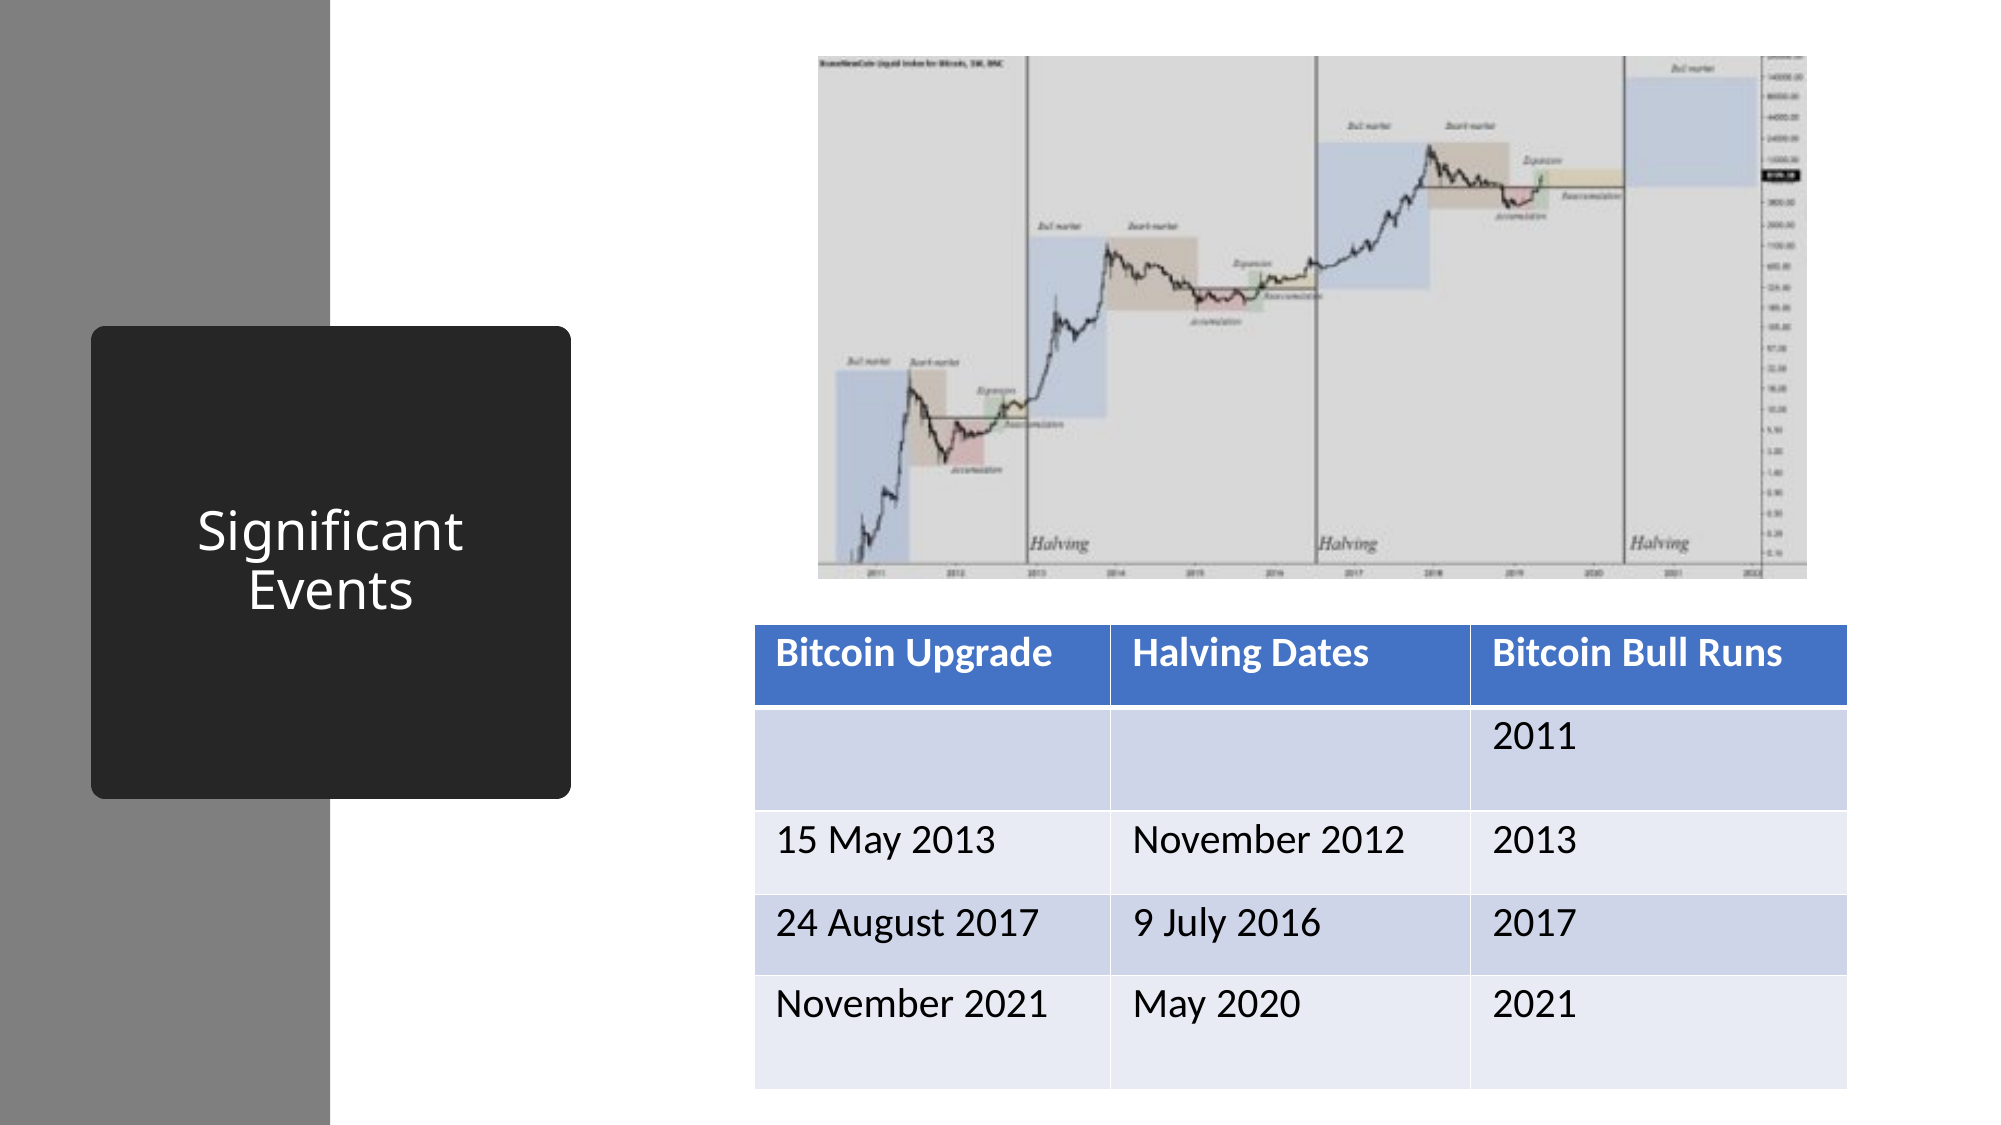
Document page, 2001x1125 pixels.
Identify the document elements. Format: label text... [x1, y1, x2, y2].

table_cell 15 May 2013 [755, 812, 1110, 894]
table_cell 2011 [1471, 710, 1847, 810]
picture [818, 56, 1807, 579]
table_cell 9 July 2016 [1111, 895, 1470, 975]
table_header Bitcoin Bull Runs [1471, 625, 1847, 705]
table_cell [755, 710, 1110, 810]
title Significant Events [105, 340, 557, 785]
table_header Bitcoin Upgrade [755, 625, 1110, 705]
text_box [331, 0, 2000, 1125]
table_cell [1111, 710, 1470, 810]
text_box [0, 0, 331, 1125]
table_cell November 2012 [1111, 812, 1470, 894]
table_cell 2021 [1471, 976, 1847, 1089]
table_cell May 2020 [1111, 976, 1470, 1089]
table_cell November 2021 [755, 976, 1110, 1089]
table_cell 2013 [1471, 812, 1847, 894]
table_cell 2017 [1471, 895, 1847, 975]
table_header Halving Dates [1111, 625, 1470, 705]
table_cell 24 August 2017 [755, 895, 1110, 975]
